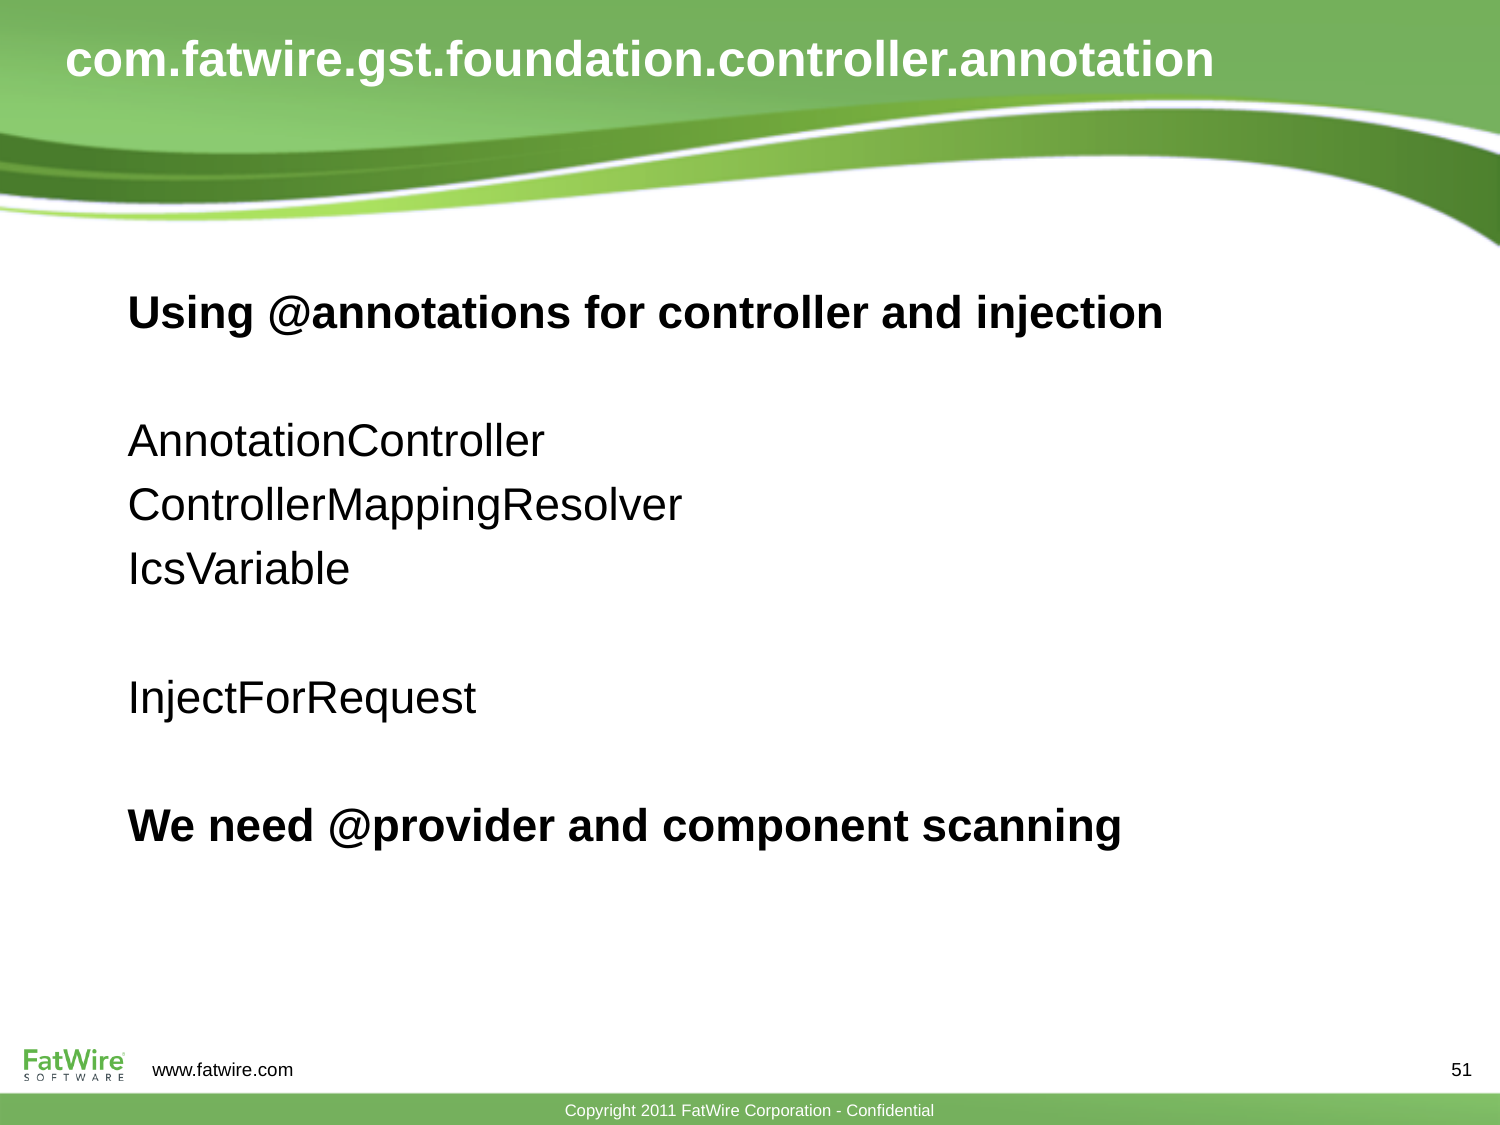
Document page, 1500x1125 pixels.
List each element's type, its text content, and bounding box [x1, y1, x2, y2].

picture [0, 0, 1500, 1125]
list Using @annotations for controller and injection AnnotationController ControllerMappingResolver IcsVariable InjectForRequest We need @provider and component scanning [112, 274, 1388, 1001]
slide_number 51 [1174, 1049, 1488, 1113]
title com.fatwire.gst.foundation.controller.annotation [49, 0, 1426, 113]
